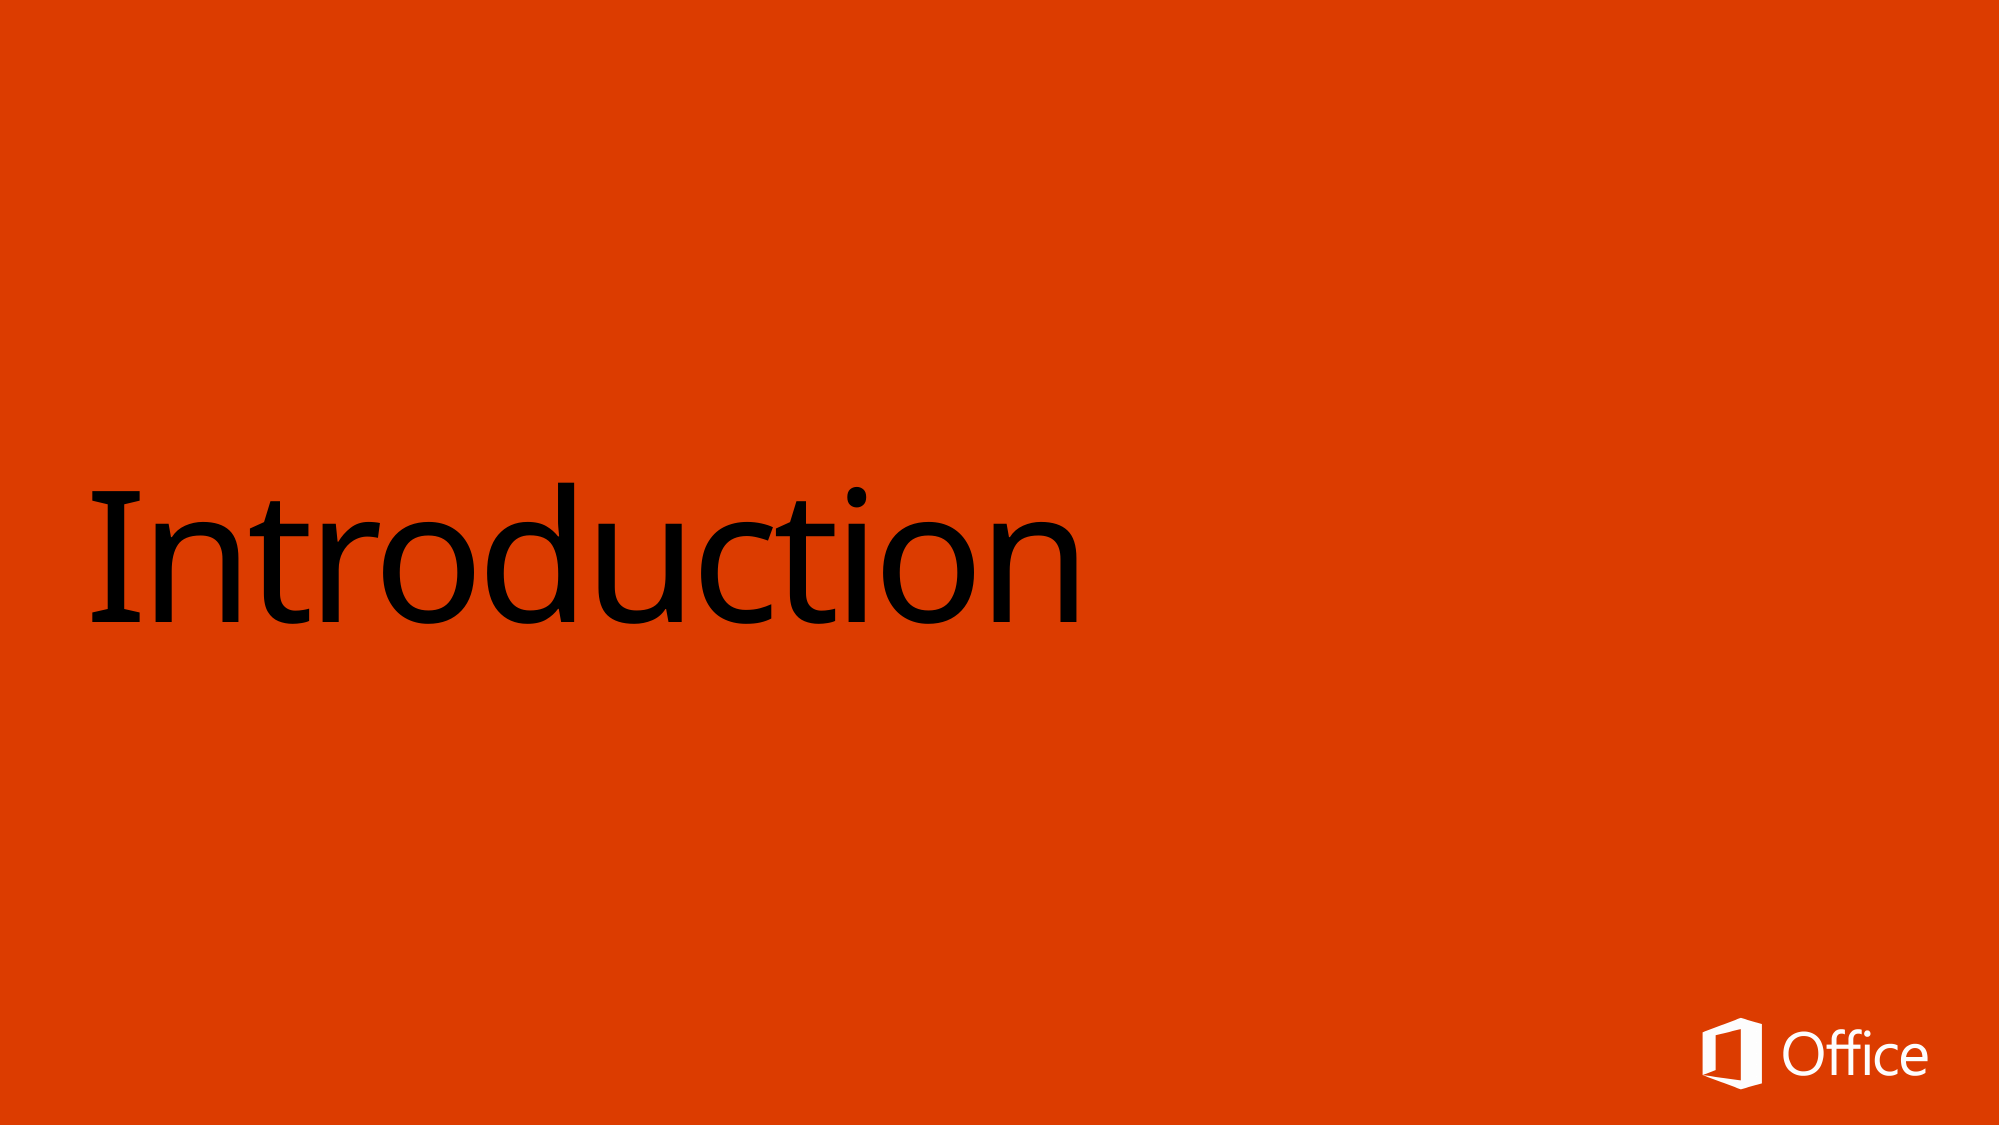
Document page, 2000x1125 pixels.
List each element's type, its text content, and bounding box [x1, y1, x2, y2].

title Introduction [85, 462, 1914, 663]
picture [1672, 986, 1958, 1121]
